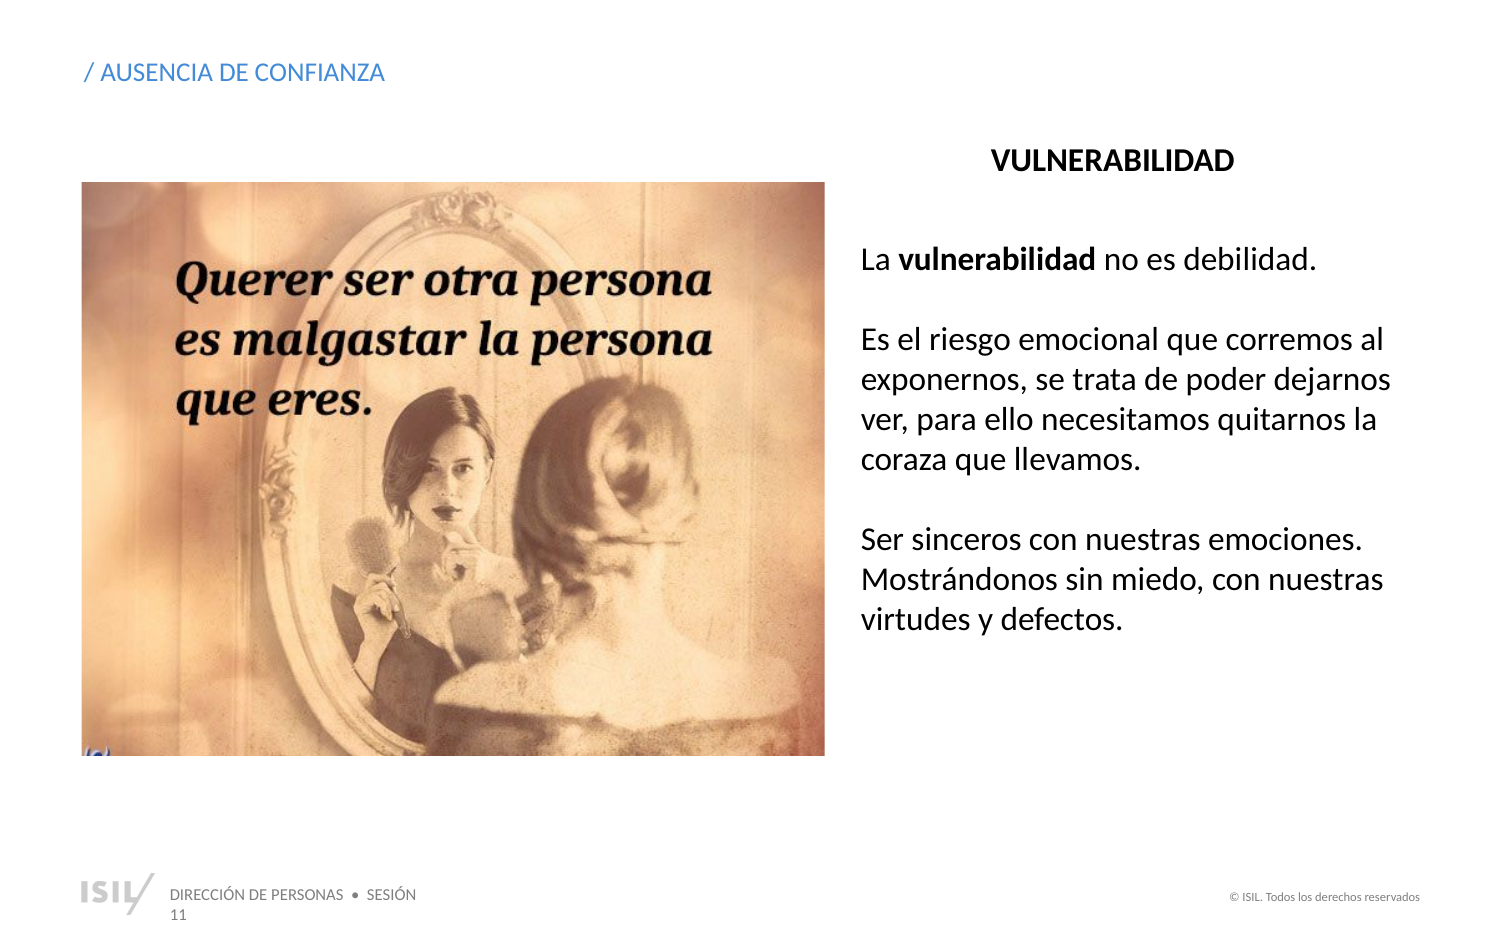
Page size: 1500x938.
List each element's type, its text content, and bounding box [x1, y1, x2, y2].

text_box VULNERABILIDAD [912, 130, 1329, 186]
text_box La vulnerabilidad no es debilidad. Es el riesgo emocional que corremos al exponernos, se trata de poder dejarnos ver, para ello necesitamos quitarnos la coraza que llevamos. Ser sinceros con nuestras emociones. Mostrándonos sin miedo, con nuestras virtudes y defectos. [860, 237, 1398, 637]
picture [81, 181, 825, 756]
text_box / AUSENCIA DE CONFIANZA [83, 54, 1137, 87]
